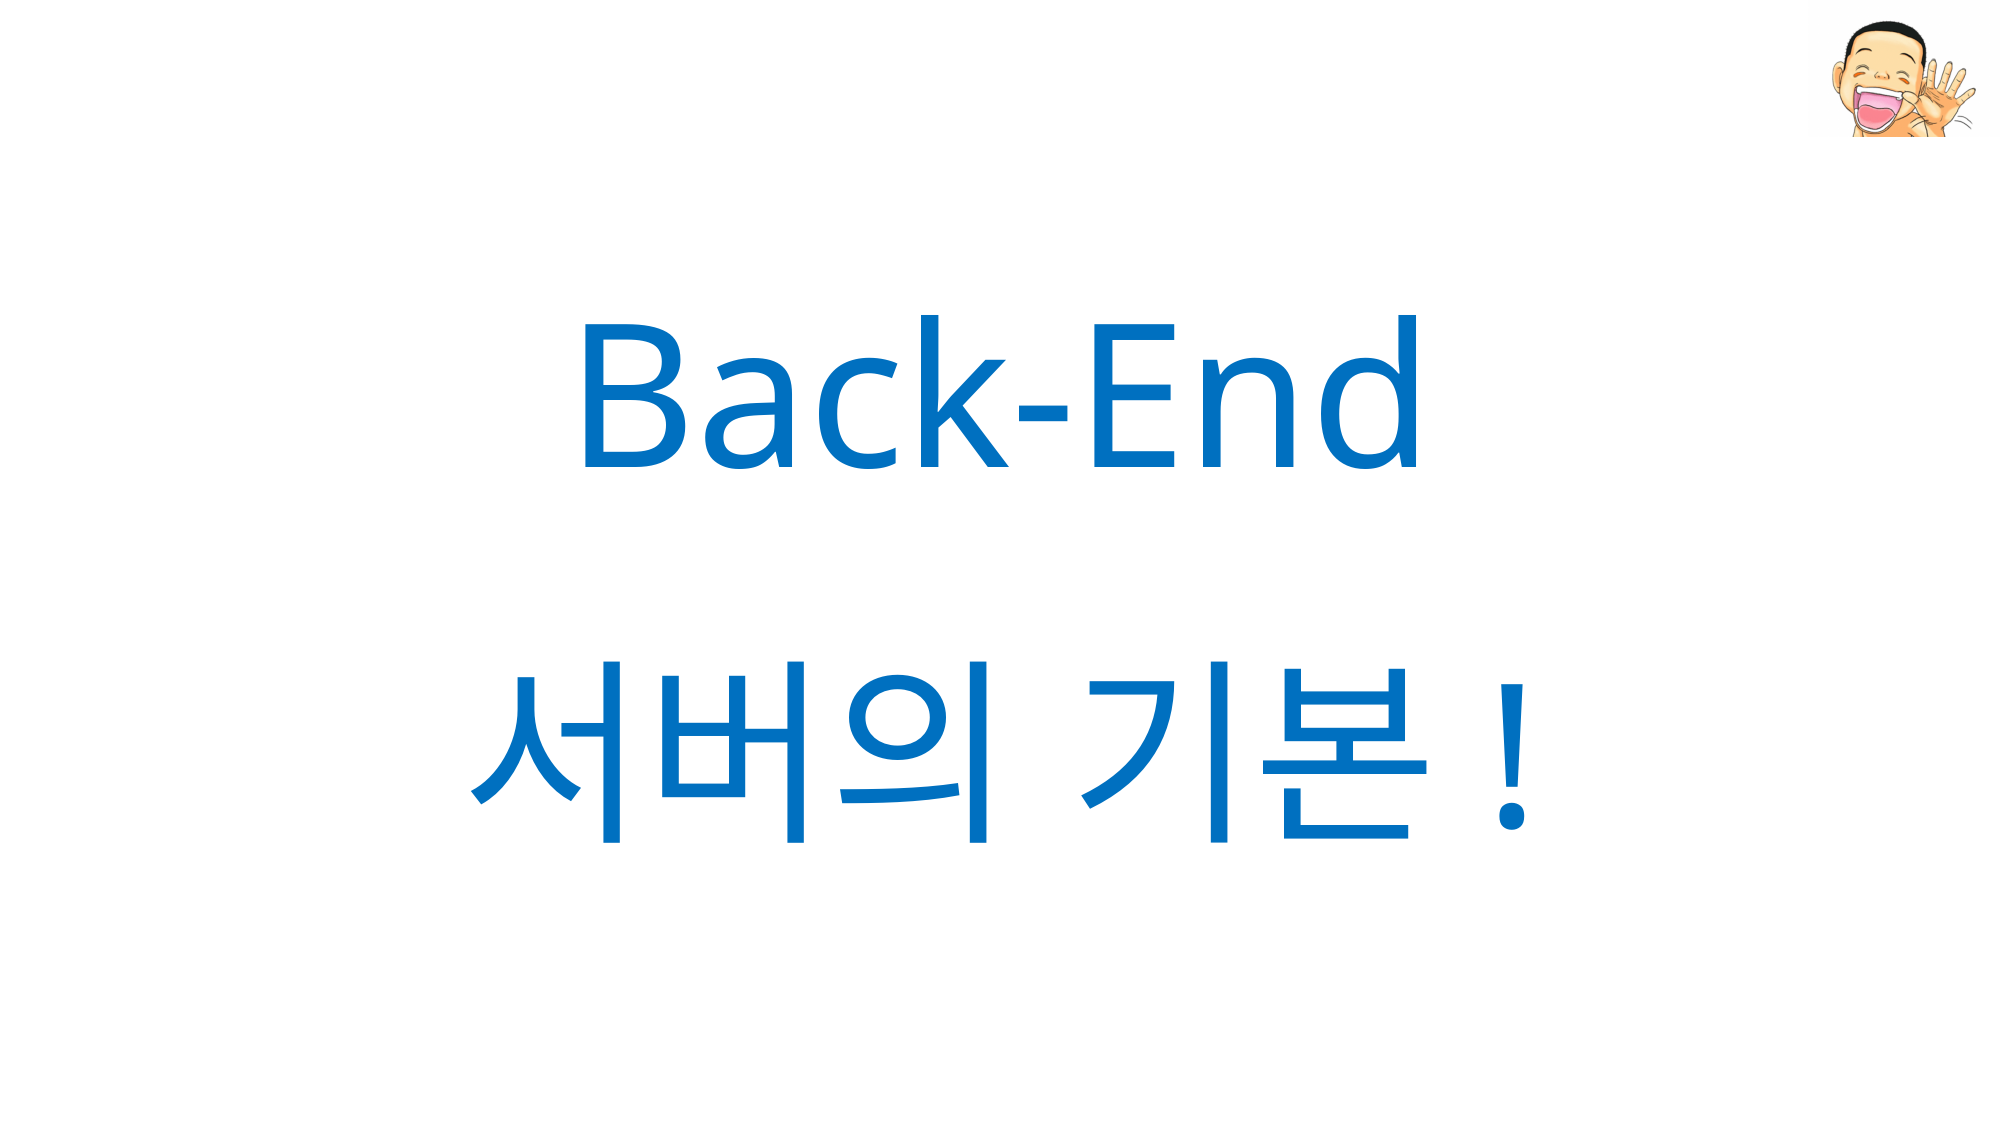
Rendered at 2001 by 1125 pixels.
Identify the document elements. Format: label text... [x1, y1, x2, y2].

text_box Back-End 서버의 기본! [0, 139, 2000, 875]
picture [1808, 0, 2000, 137]
